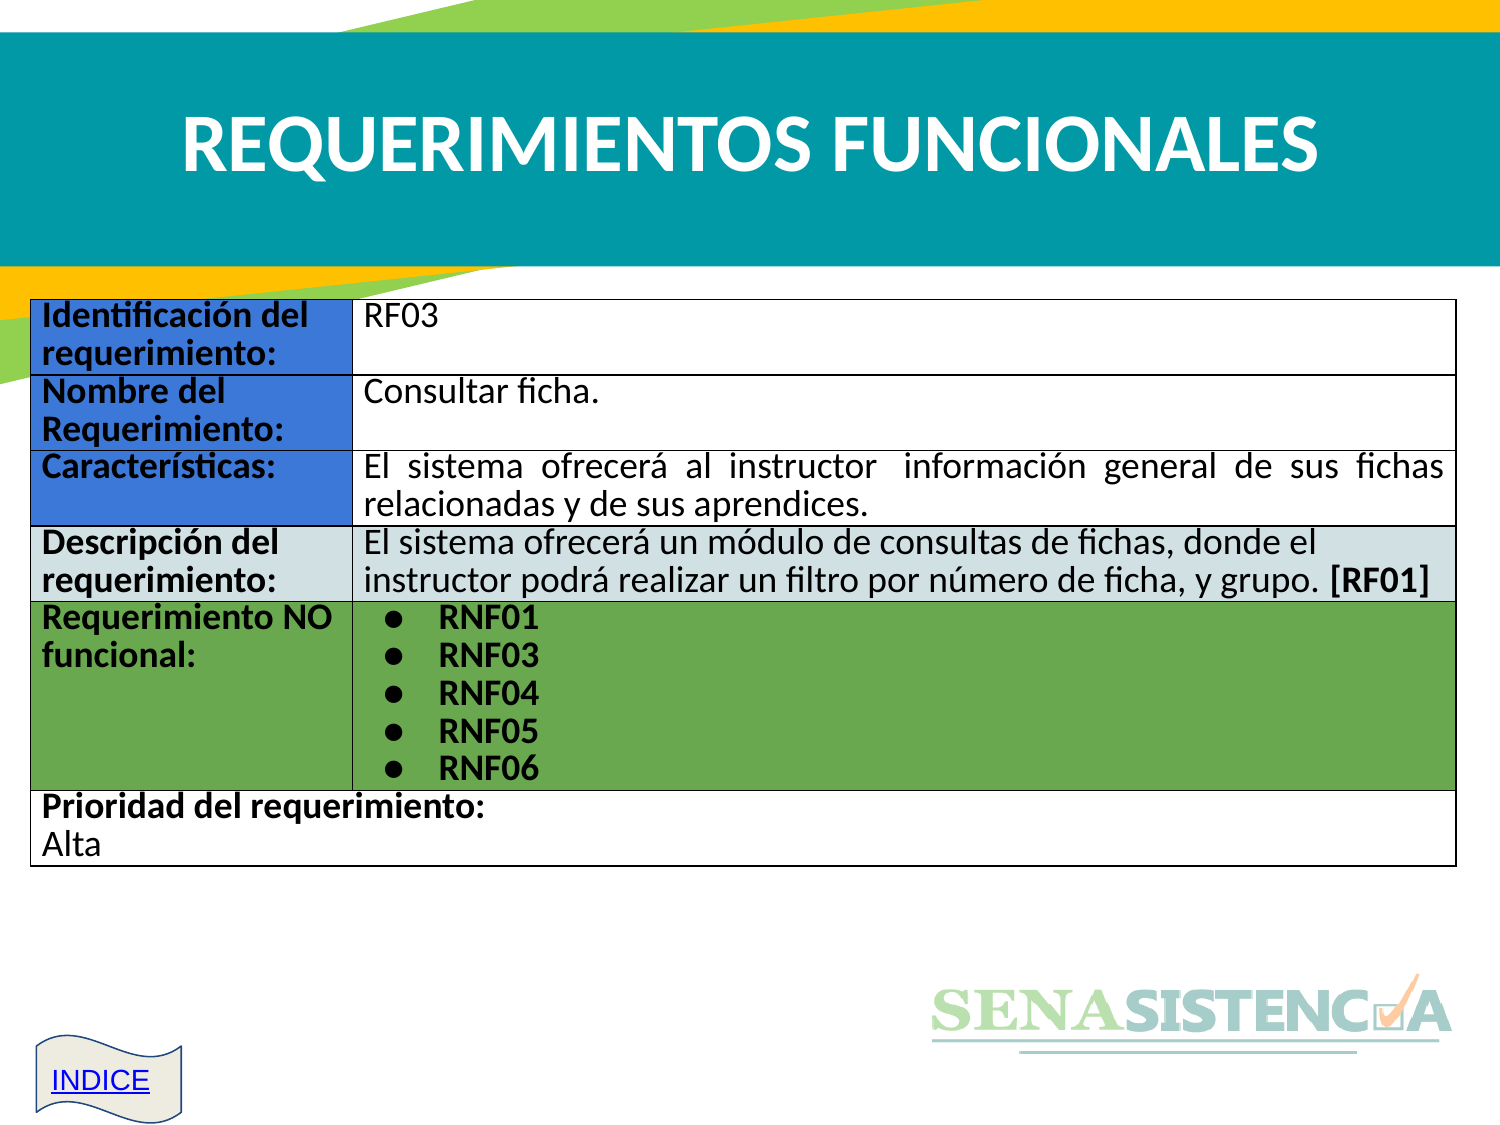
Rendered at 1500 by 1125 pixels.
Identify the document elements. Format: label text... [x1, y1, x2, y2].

text_box REQUERIMIENTOS FUNCIONALES [0, 86, 1500, 190]
table_cell Características: [31, 451, 352, 525]
table_header Identificación del requerimiento: [31, 300, 352, 374]
text_box INDICE [36, 1035, 182, 1123]
table_cell Prioridad del requerimiento: Alta [31, 791, 1455, 865]
table_cell RNF01 RNF03 RNF04 RNF05 RNF06 [353, 602, 1455, 790]
table_cell Consultar ficha. [353, 376, 1455, 450]
table_cell Requerimiento NO funcional: [31, 602, 352, 790]
table_cell Nombre del Requerimiento: [31, 376, 352, 450]
table_header RF03 [353, 300, 1455, 374]
table_cell El sistema ofrecerá al instructor información general de sus fichas relacionadas y de sus aprendices. [353, 451, 1455, 525]
picture [903, 944, 1500, 1125]
table_cell Descripción del requerimiento: [31, 527, 352, 601]
table_cell El sistema ofrecerá un módulo de consultas de fichas, donde el instructor podrá realizar un filtro por número de ficha, y grupo. [RF01] [353, 527, 1455, 601]
